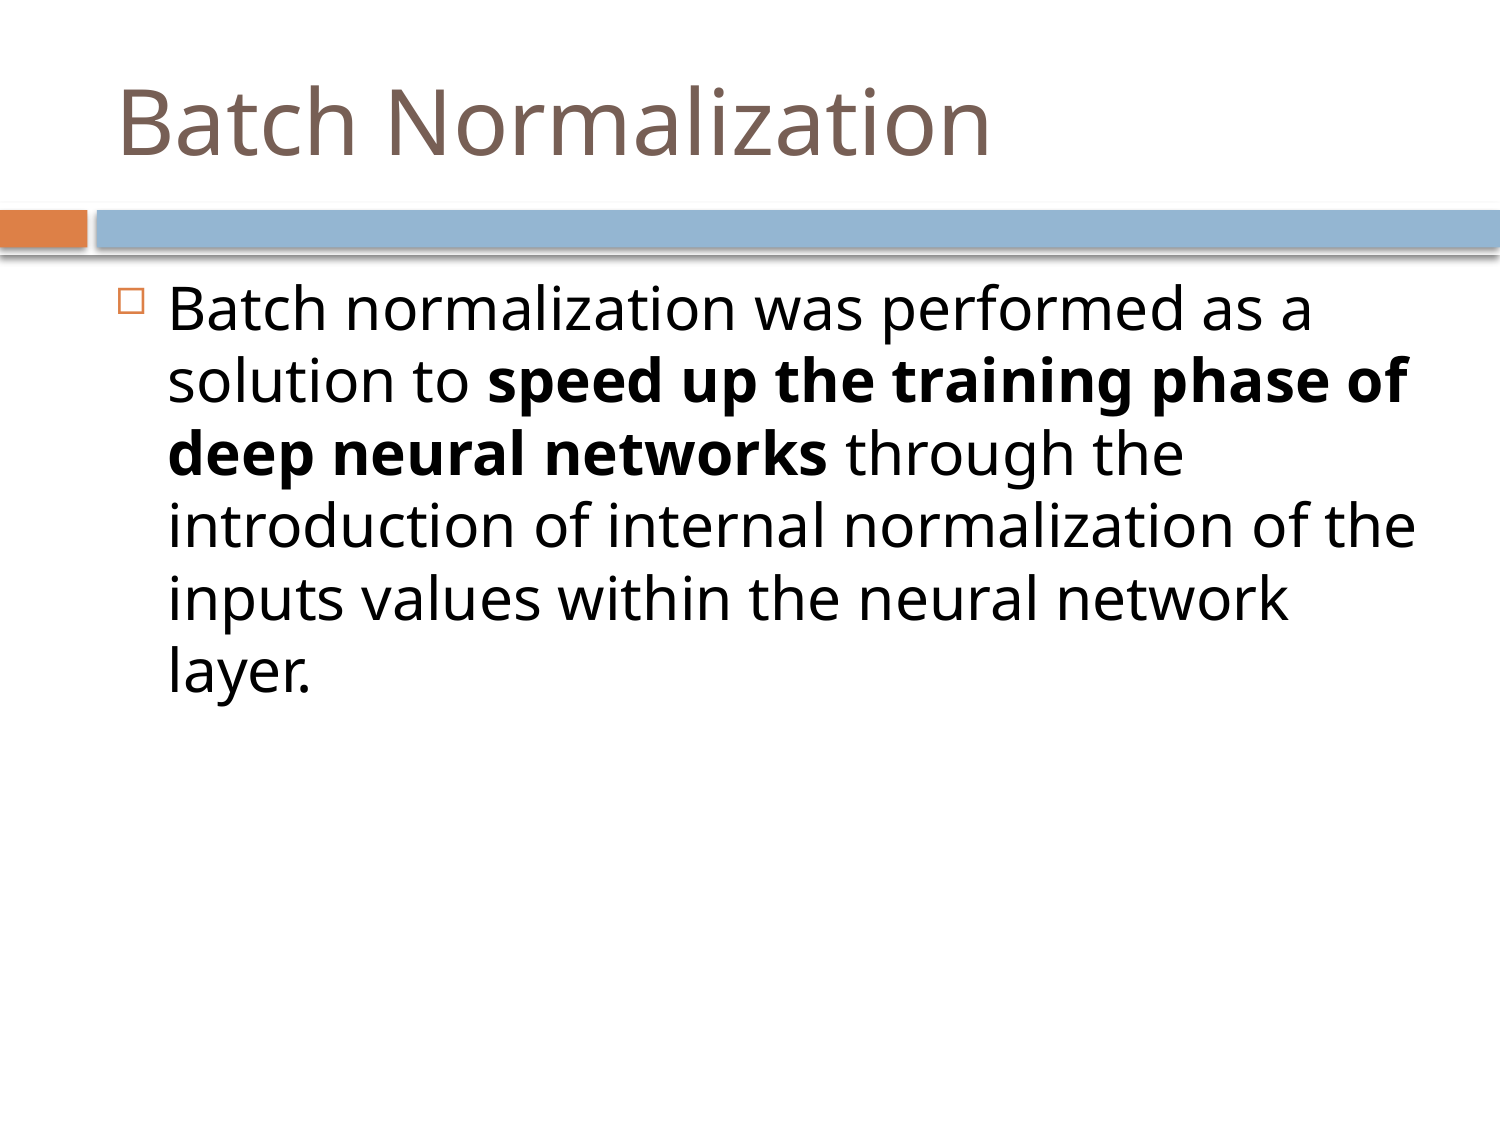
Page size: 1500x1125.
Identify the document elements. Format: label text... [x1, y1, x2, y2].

list Batch normalization was performed as a solution to speed up the training phase of deep neural networks through the introduction of internal normalization of the inputs values within the neural network layer. [100, 262, 1438, 1000]
title Batch Normalization [100, 37, 1438, 200]
